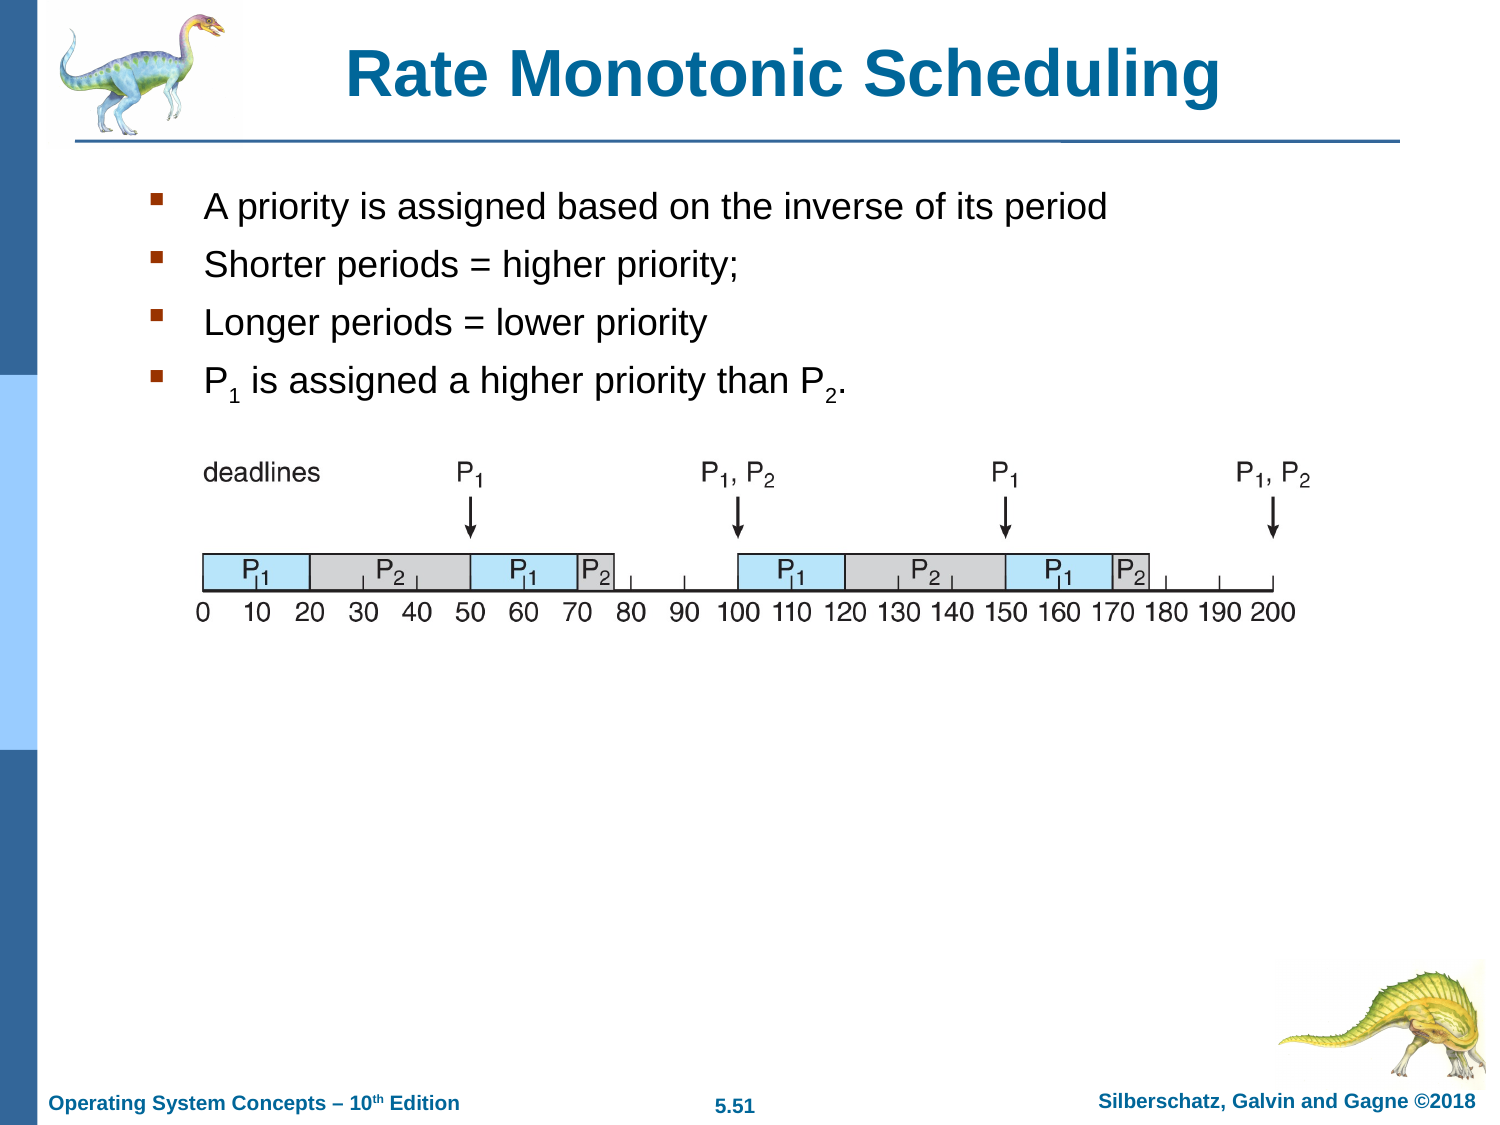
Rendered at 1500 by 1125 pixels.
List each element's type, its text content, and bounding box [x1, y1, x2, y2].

list A priority is assigned based on the inverse of its period Shorter periods = higher priority; Longer periods = lower priority P1 is assigned a higher priority than P2. [132, 174, 1339, 911]
picture [1275, 959, 1486, 1090]
title Rate Monotonic Scheduling [143, 22, 1425, 118]
picture [46, 0, 243, 149]
picture [194, 458, 1310, 627]
